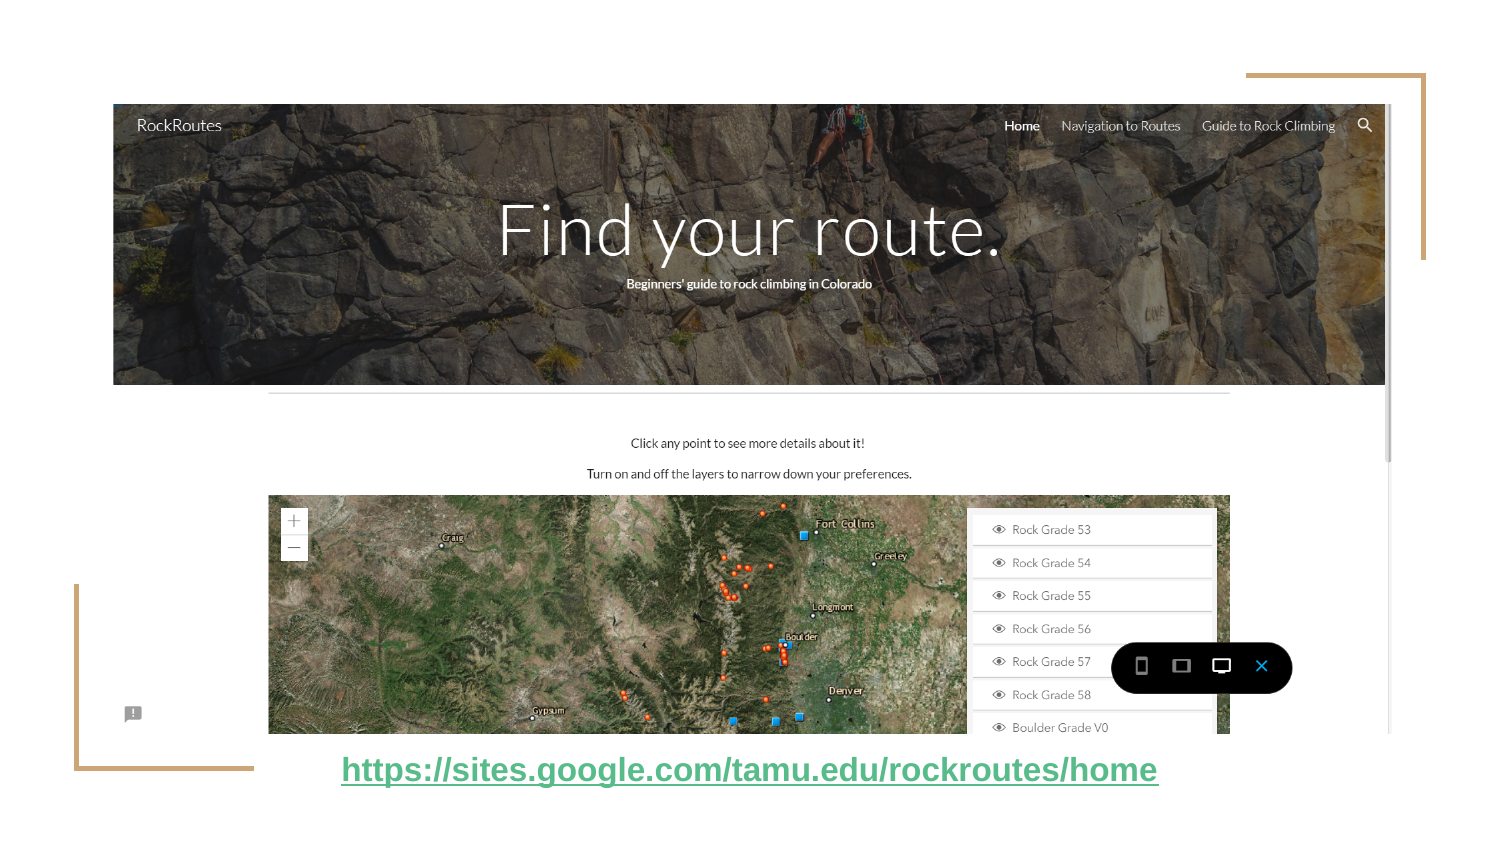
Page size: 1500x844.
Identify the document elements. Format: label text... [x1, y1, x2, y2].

picture [113, 103, 1392, 734]
text_box https://sites.google.com/tamu.edu/rockroutes/home [243, 741, 1257, 803]
